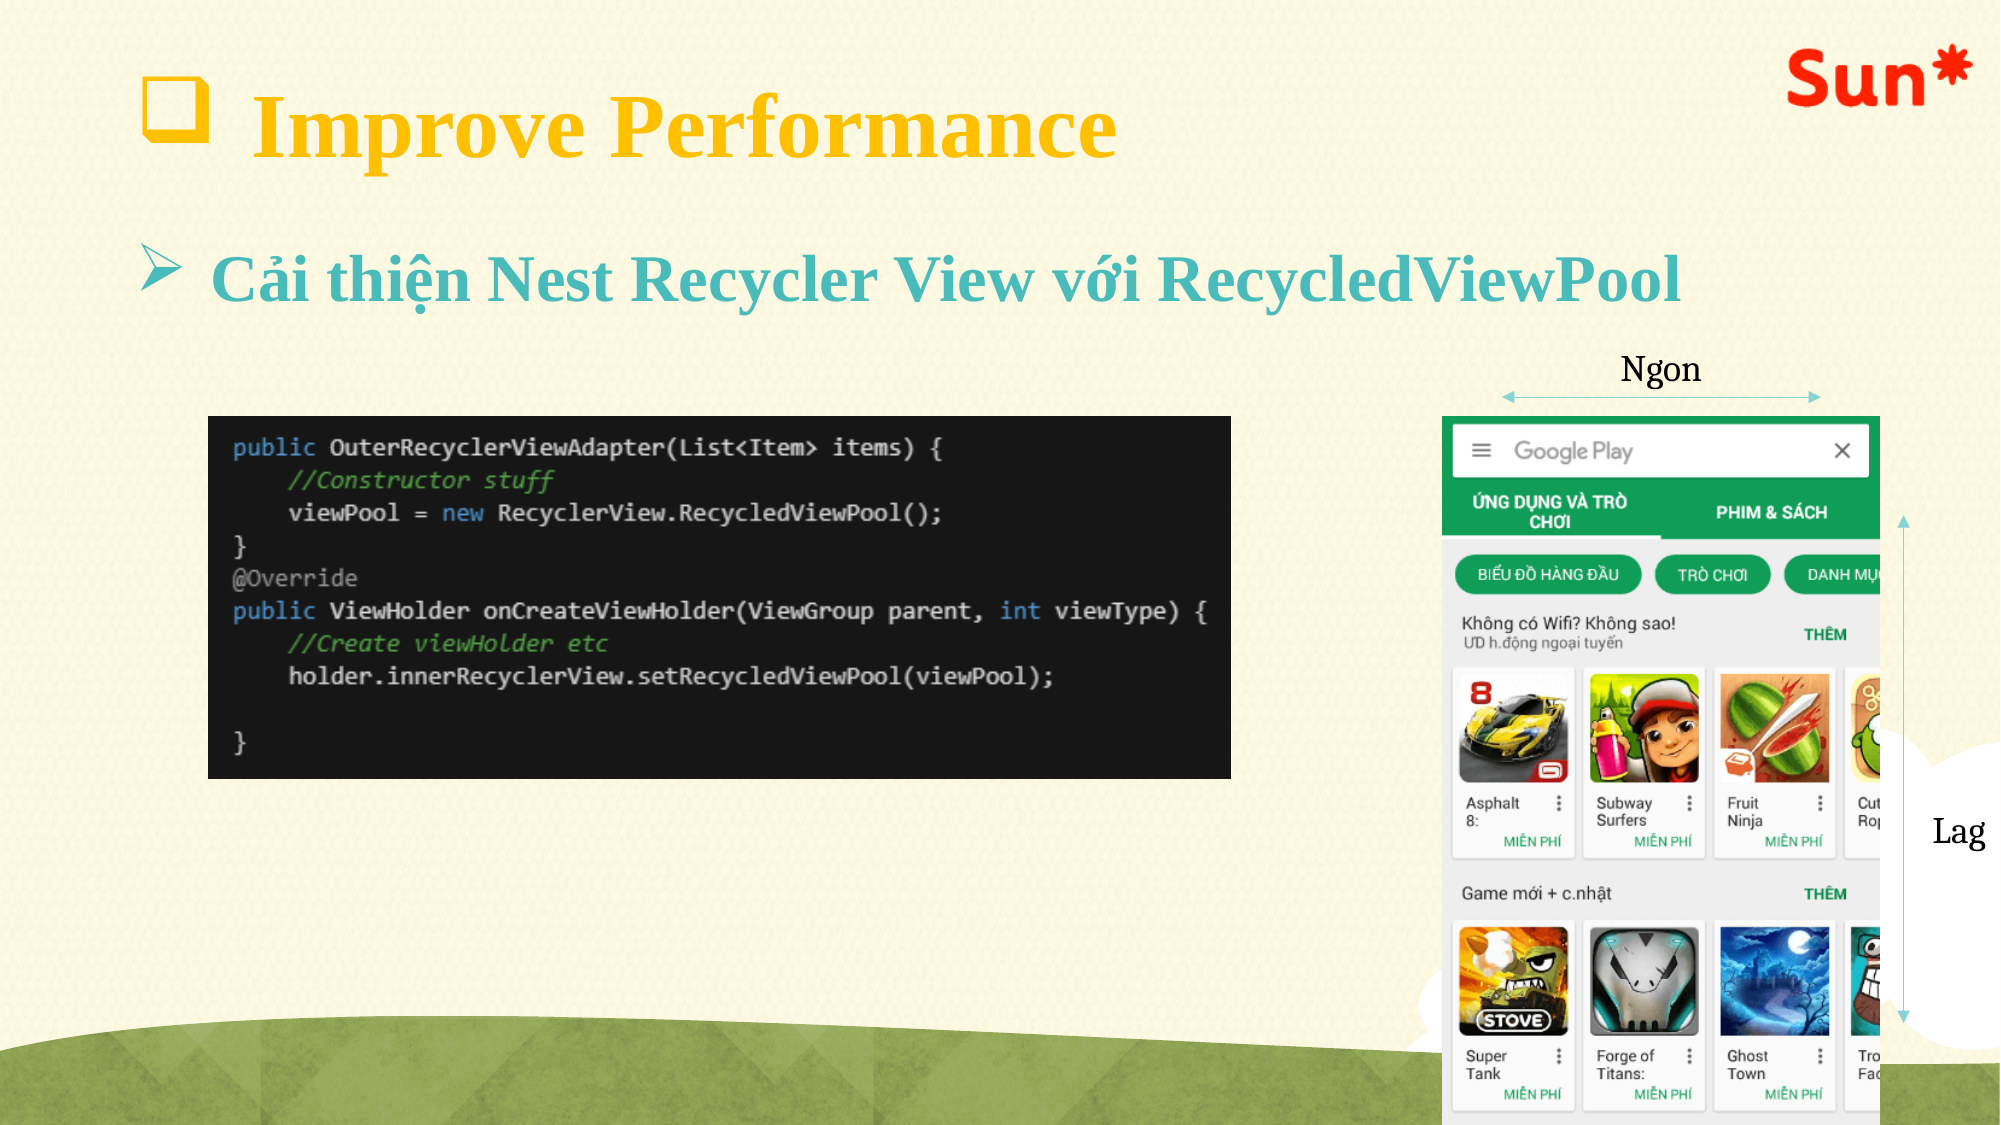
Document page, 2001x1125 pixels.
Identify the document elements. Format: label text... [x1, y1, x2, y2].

text_box Lag [1917, 798, 2000, 859]
list Cải thiện Nest Recycler View với RecycledViewPool [120, 236, 1880, 1024]
text_box Ngon [1605, 336, 1718, 397]
picture [0, 0, 2001, 1125]
title Improve Performance [120, 30, 1880, 185]
